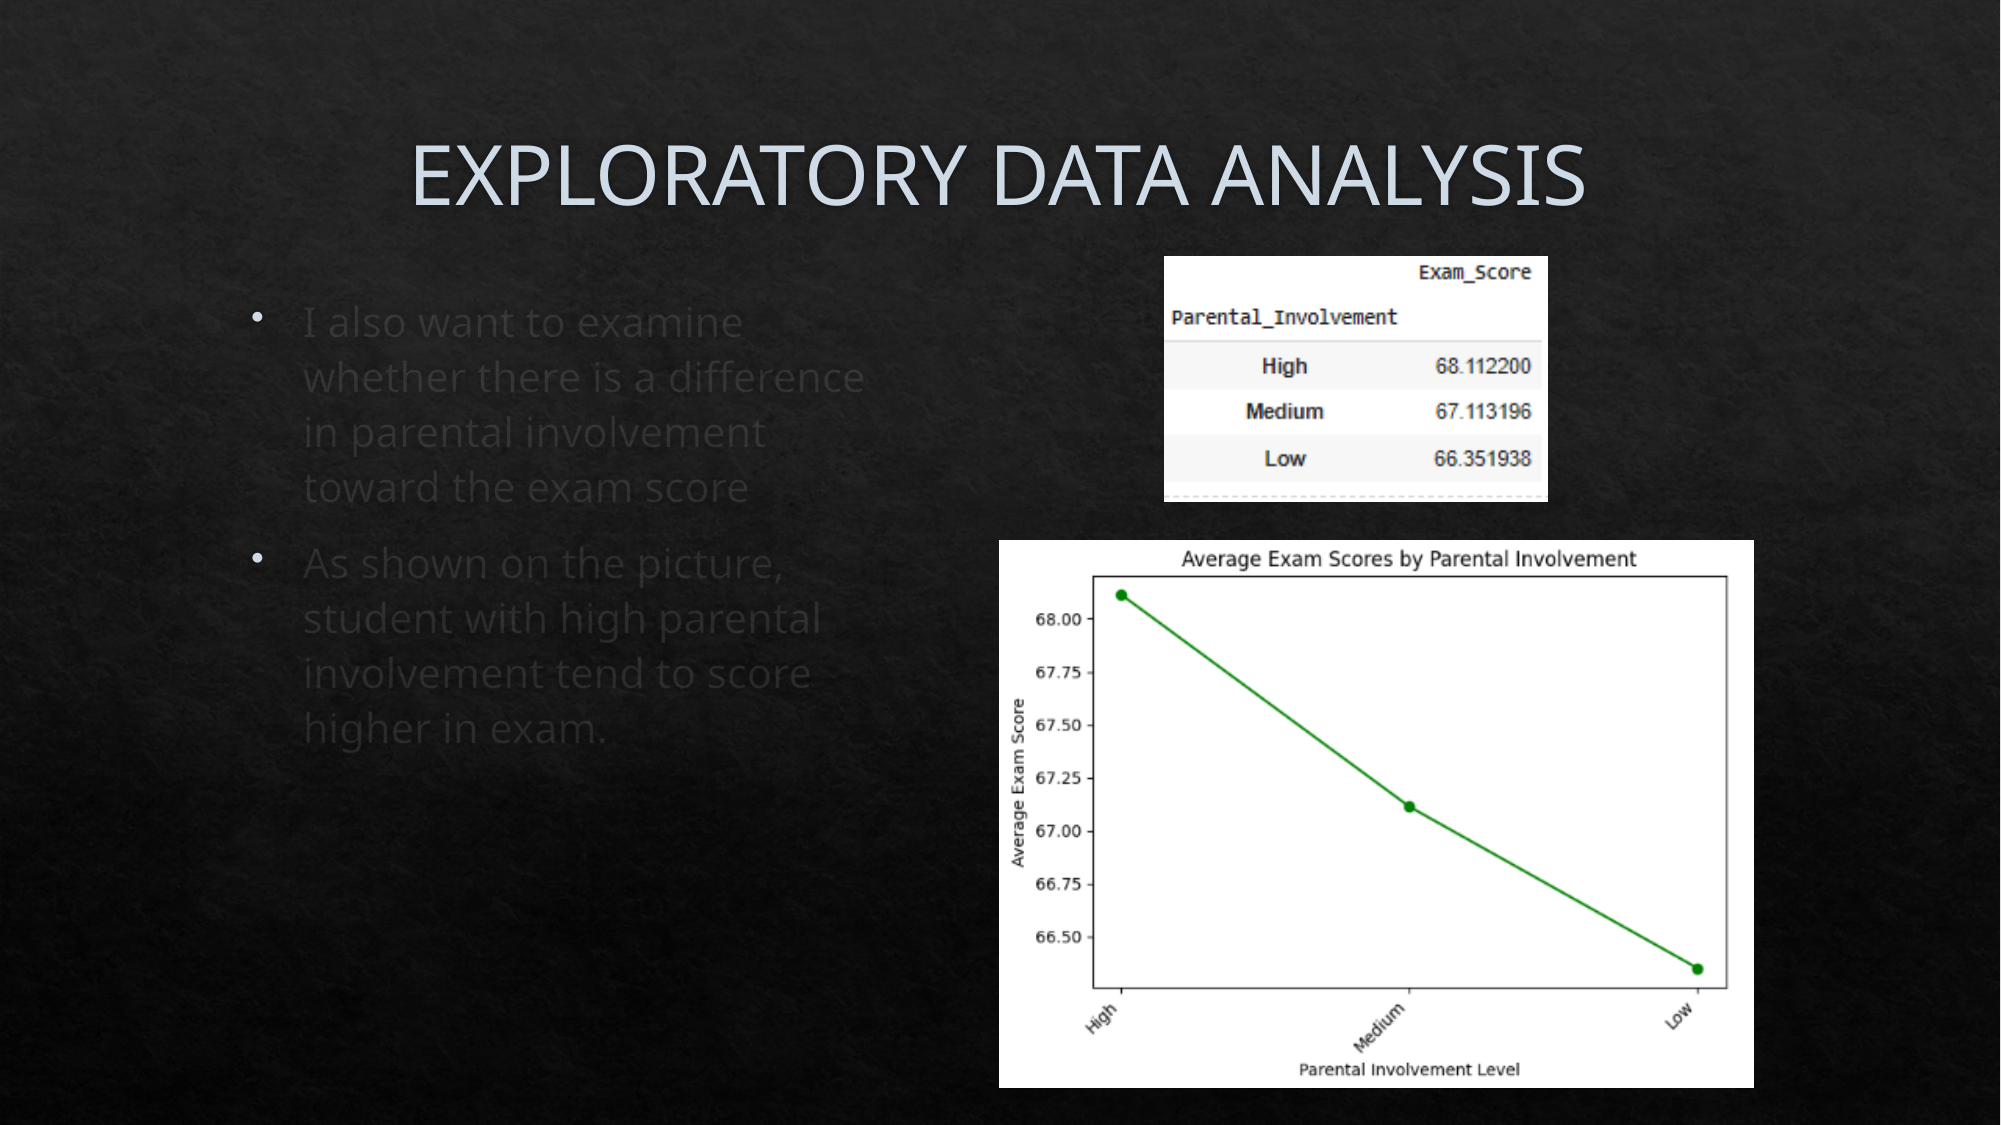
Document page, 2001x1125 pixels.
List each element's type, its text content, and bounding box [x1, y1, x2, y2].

picture [1164, 256, 1549, 502]
picture [998, 540, 1755, 1088]
title EXPLORATORY DATA ANALYSIS [149, 99, 1849, 257]
list I also want to examine whether there is a difference in parental involvement toward the exam score As shown on the picture, student with high parental involvement tend to score higher in exam. [231, 282, 889, 963]
